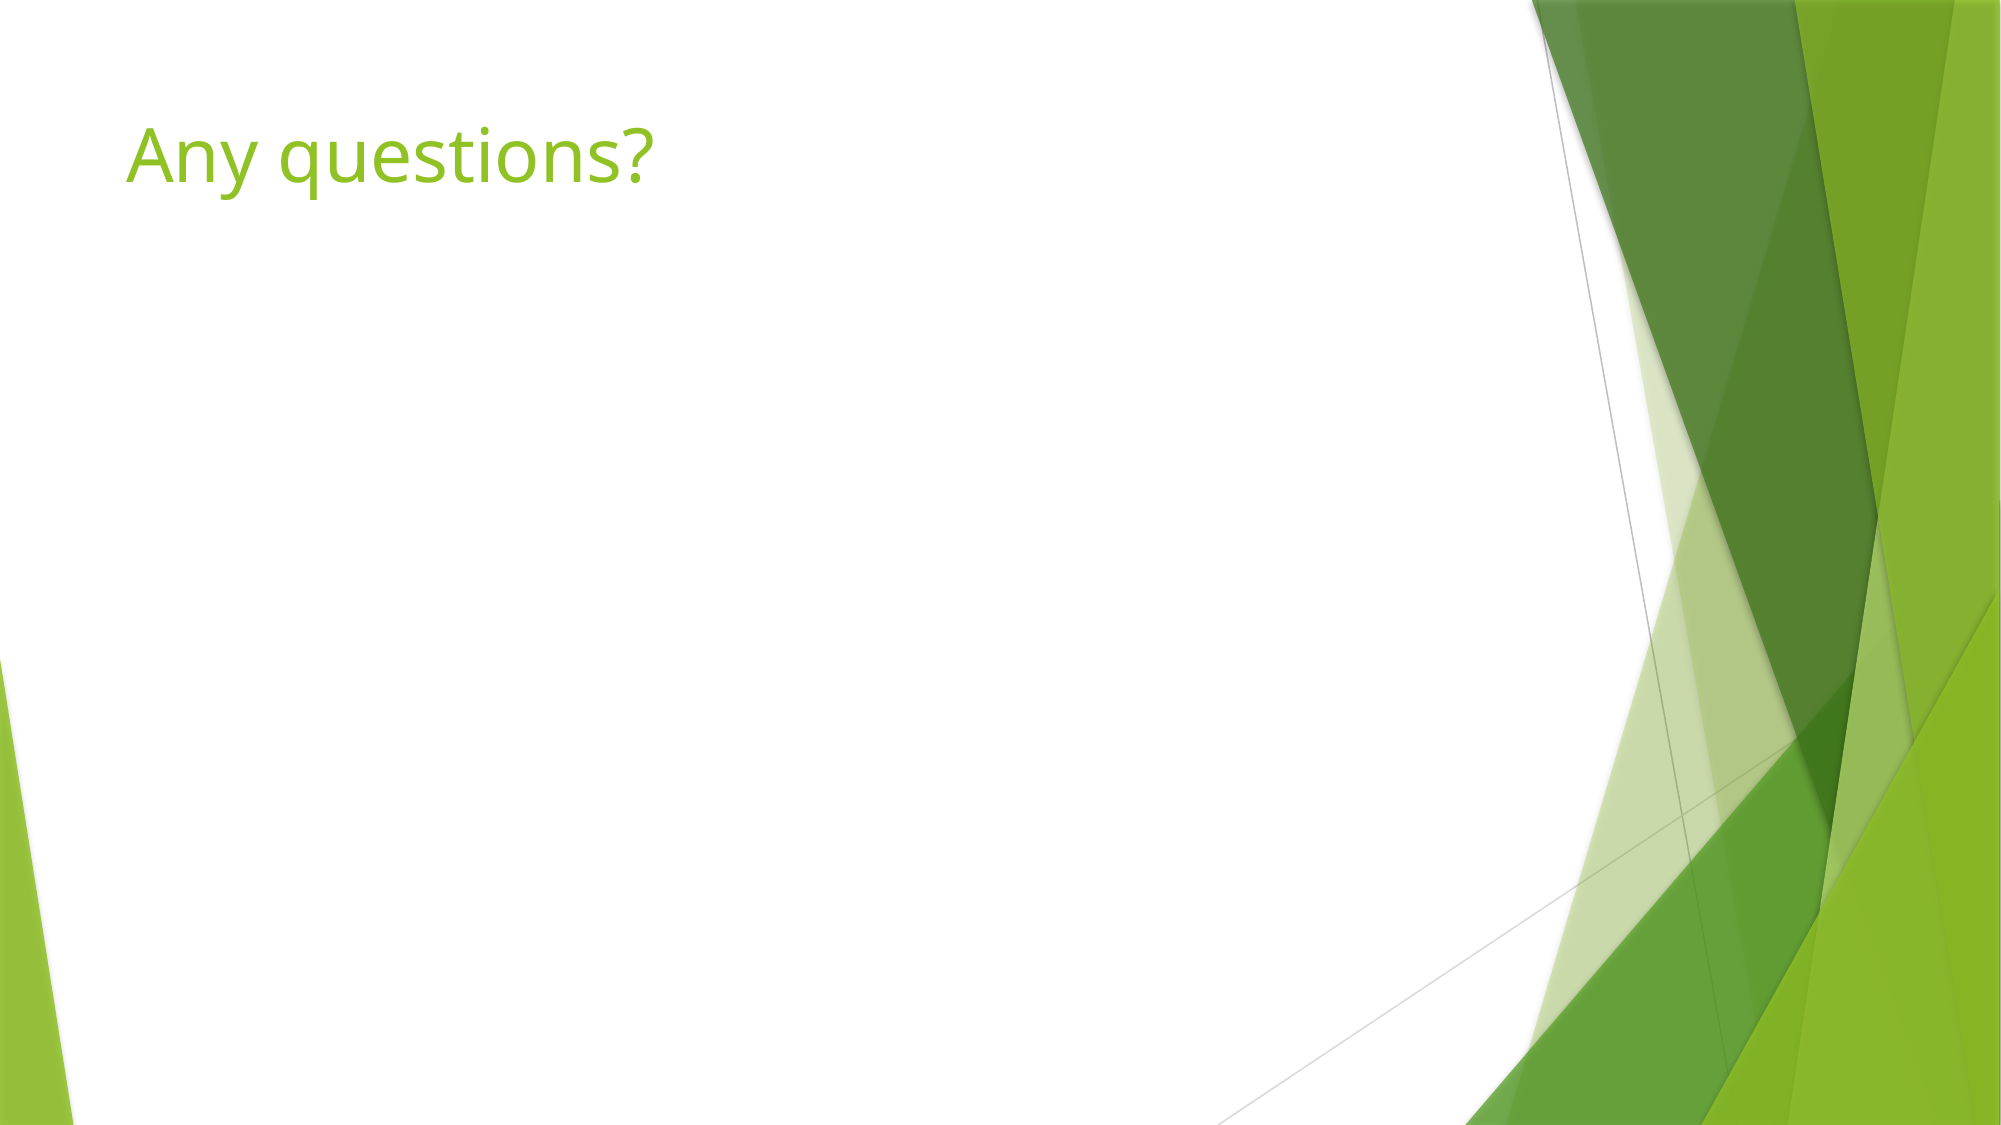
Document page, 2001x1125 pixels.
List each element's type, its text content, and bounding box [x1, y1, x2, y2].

title Any questions? [111, 99, 1522, 317]
